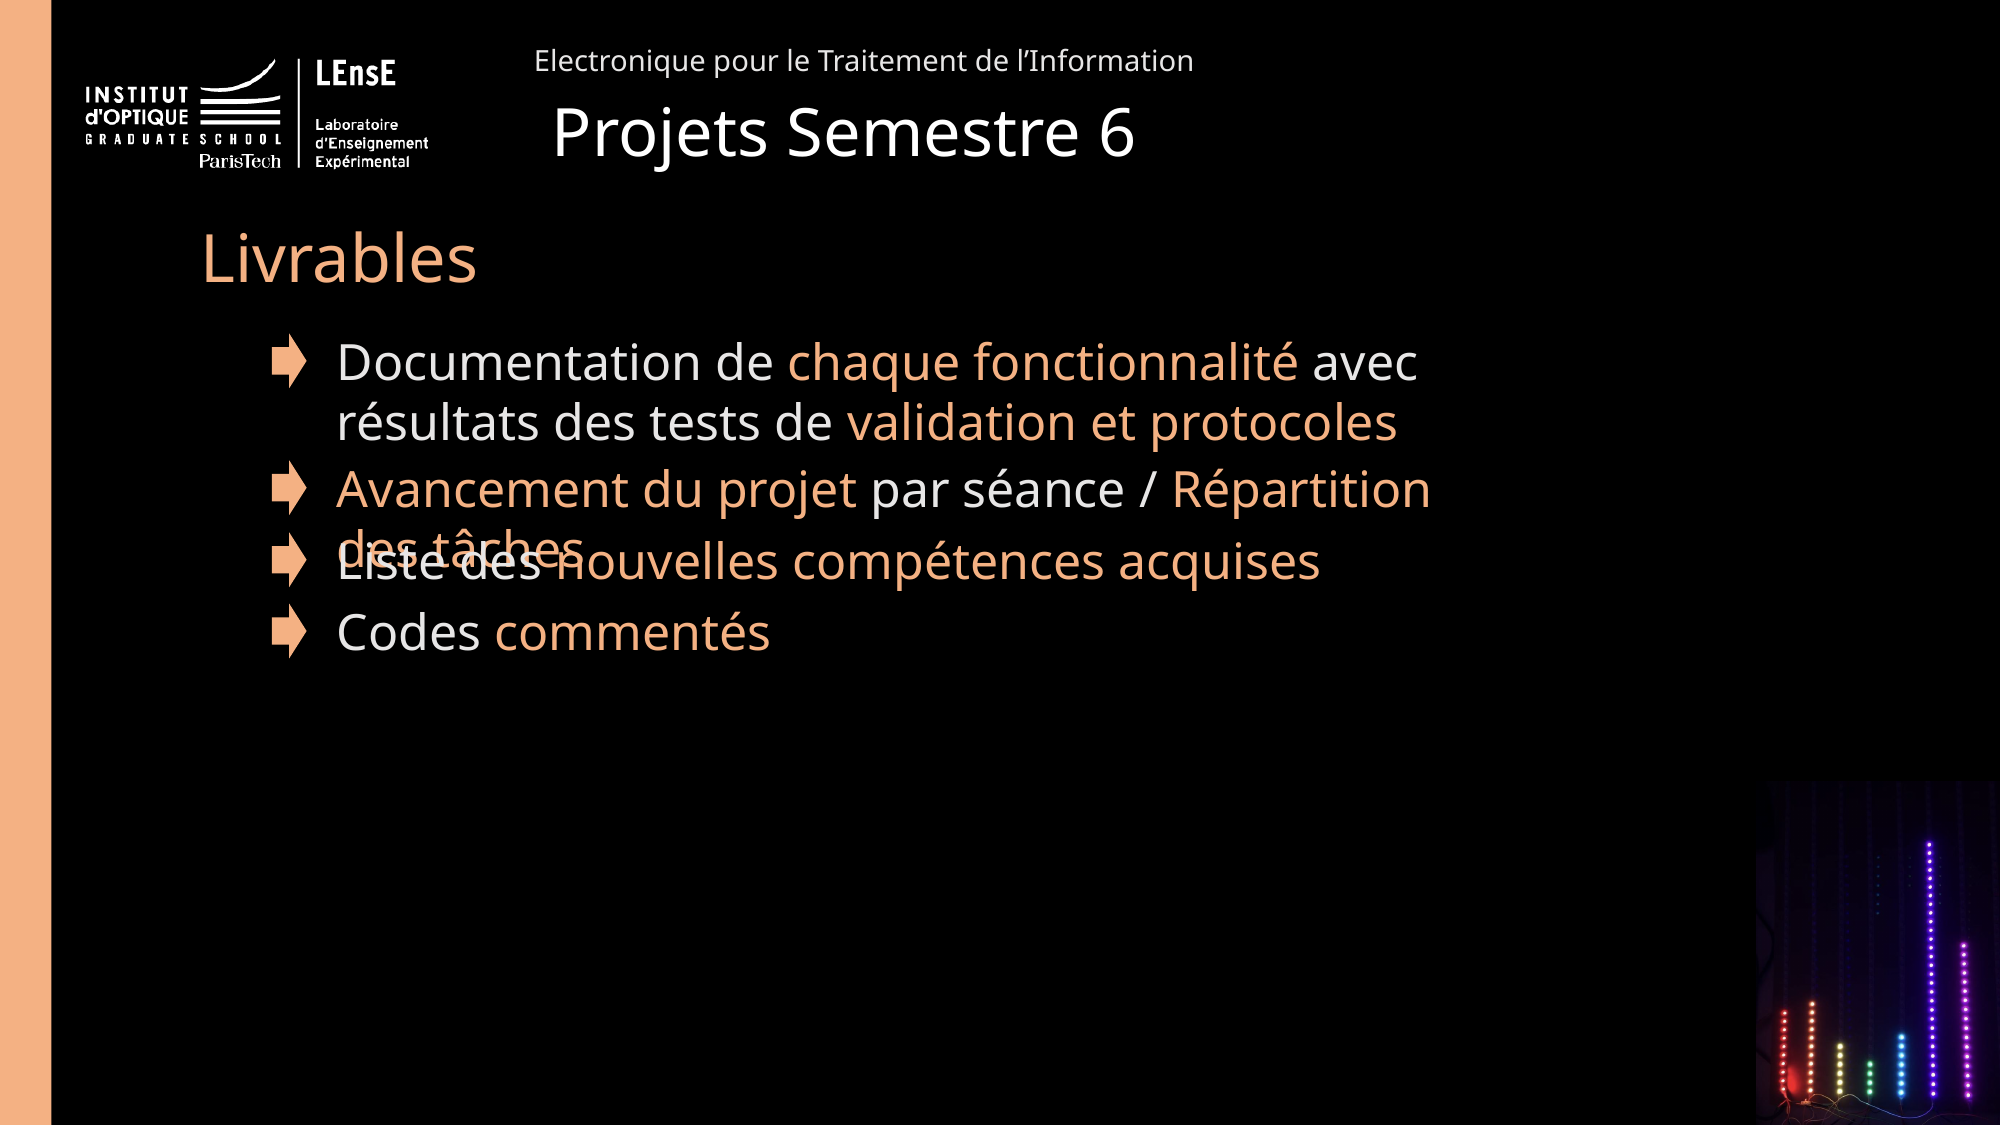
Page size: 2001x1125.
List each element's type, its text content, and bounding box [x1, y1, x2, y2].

text_box Codes commentés [322, 593, 1504, 669]
text_box Livrables [185, 208, 1569, 304]
text_box Liste des nouvelles compétences acquises [322, 522, 1504, 593]
picture [51, 23, 463, 192]
text_box [270, 600, 308, 662]
text_box Avancement du projet par séance / Répartition des tâches [322, 450, 1504, 522]
text_box [270, 528, 308, 591]
picture [1756, 781, 2000, 1125]
text_box [270, 456, 308, 519]
text_box [0, 0, 52, 1125]
text_box Documentation de chaque fonctionnalité avec résultats des tests de validation et protocoles [322, 323, 1504, 450]
text_box Projets Semestre 6 [536, 85, 1153, 178]
text_box Electronique pour le Traitement de l’Information [519, 34, 1210, 85]
text_box [270, 329, 308, 392]
